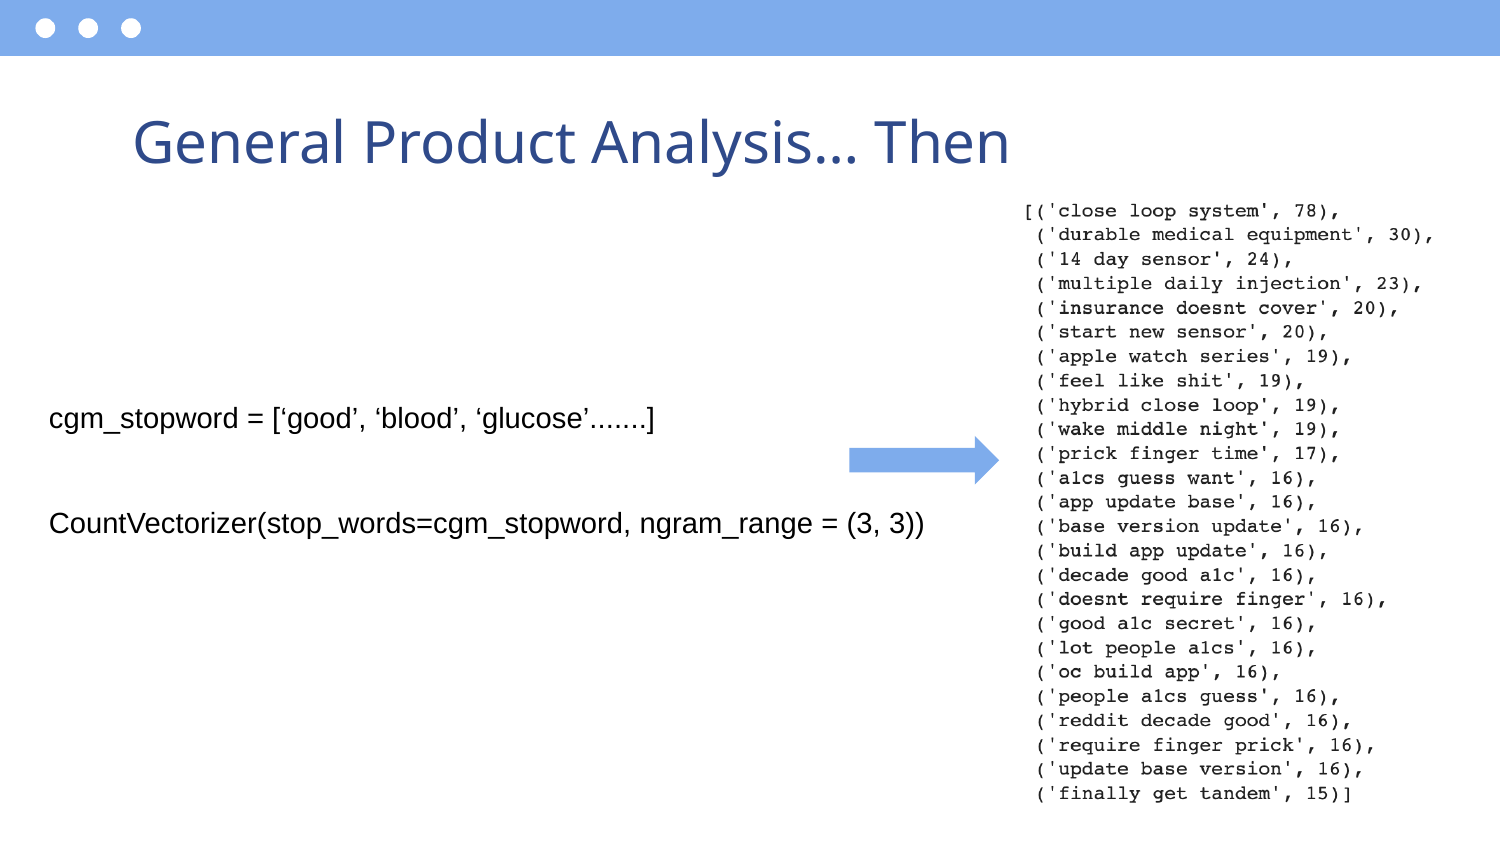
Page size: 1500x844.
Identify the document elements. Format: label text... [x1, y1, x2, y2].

picture [1017, 191, 1443, 819]
text_box [849, 435, 1000, 485]
title General Product Analysis… Then [117, 90, 1383, 167]
text_box cgm_stopword = [‘good’, ‘blood’, ‘glucose’.......] CountVectorizer(stop_words=cgm_stopword, ngram_range = (3, 3)) [33, 384, 988, 555]
